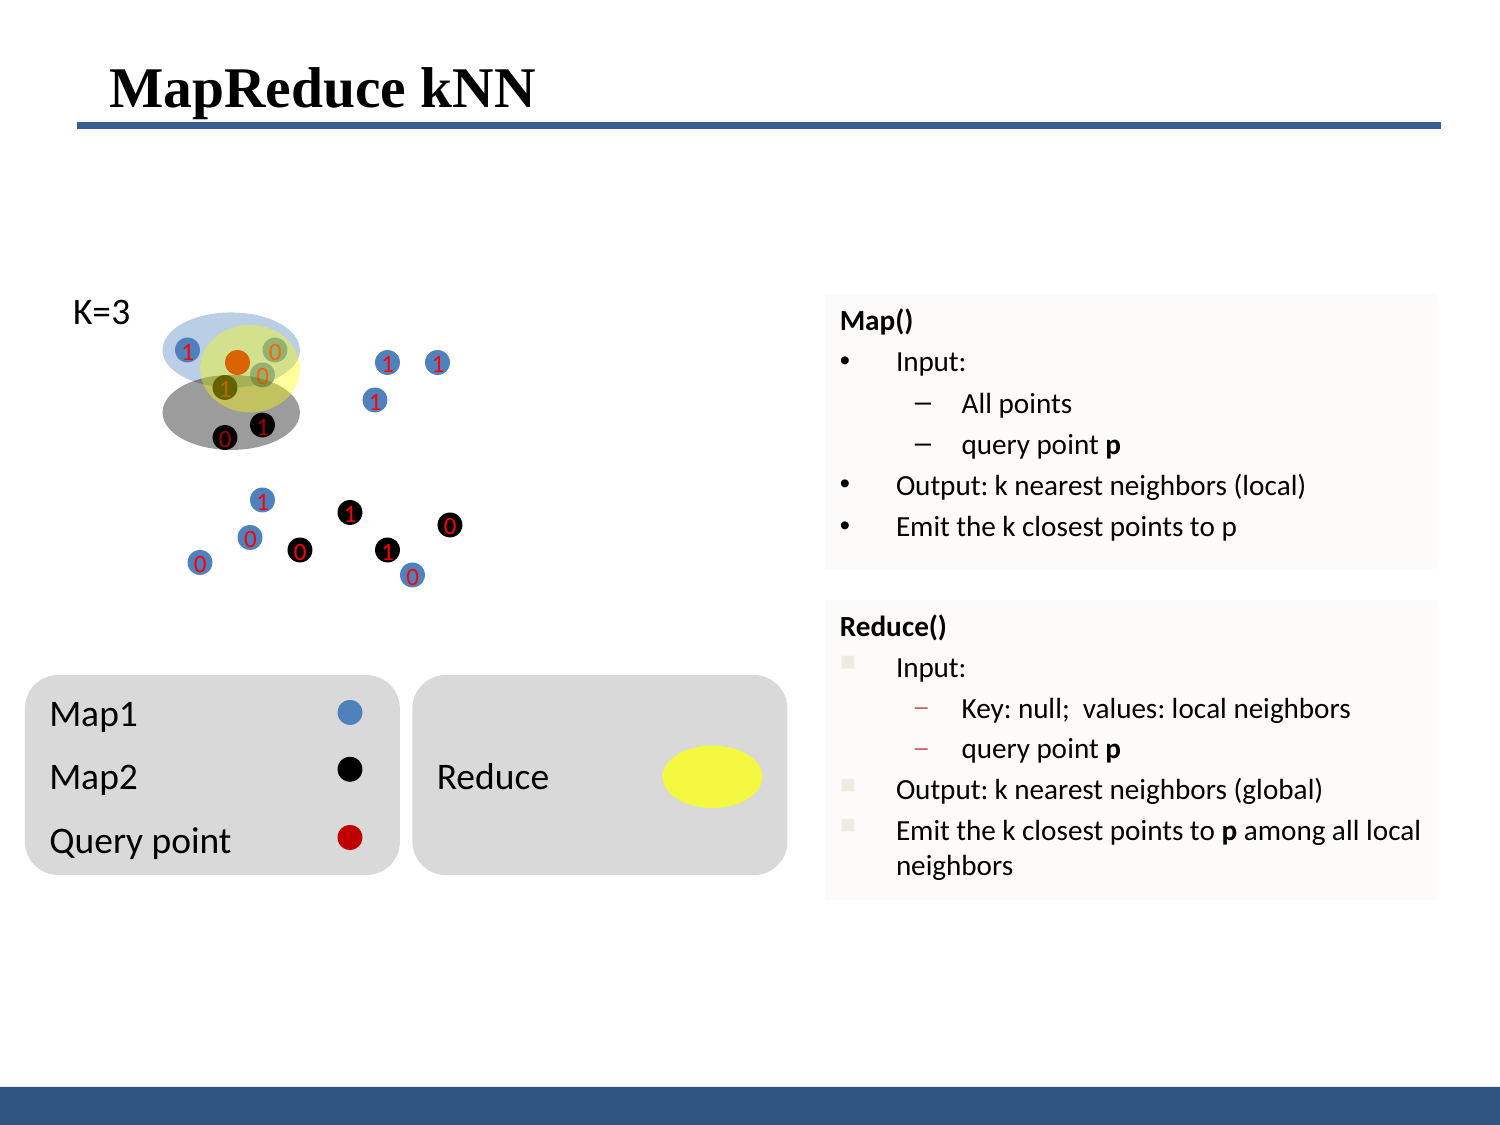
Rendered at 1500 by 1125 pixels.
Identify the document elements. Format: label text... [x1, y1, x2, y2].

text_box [24, 674, 401, 876]
text_box [162, 396, 169, 429]
text_box Reduce() Input: Key: null; values: local neighbors query point p Output: k nearest neighbors (global) Emit the k closest points to p among all local neighbors [824, 599, 1438, 900]
text_box [162, 312, 295, 366]
list MapReduce kNN [94, 42, 1406, 127]
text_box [174, 337, 463, 588]
text_box K=3 [58, 279, 146, 340]
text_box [412, 674, 788, 876]
text_box [218, 324, 282, 335]
text_box Map() Input: All points query point p Output: k nearest neighbors (local) Emit the k closest points to p [824, 294, 1438, 570]
